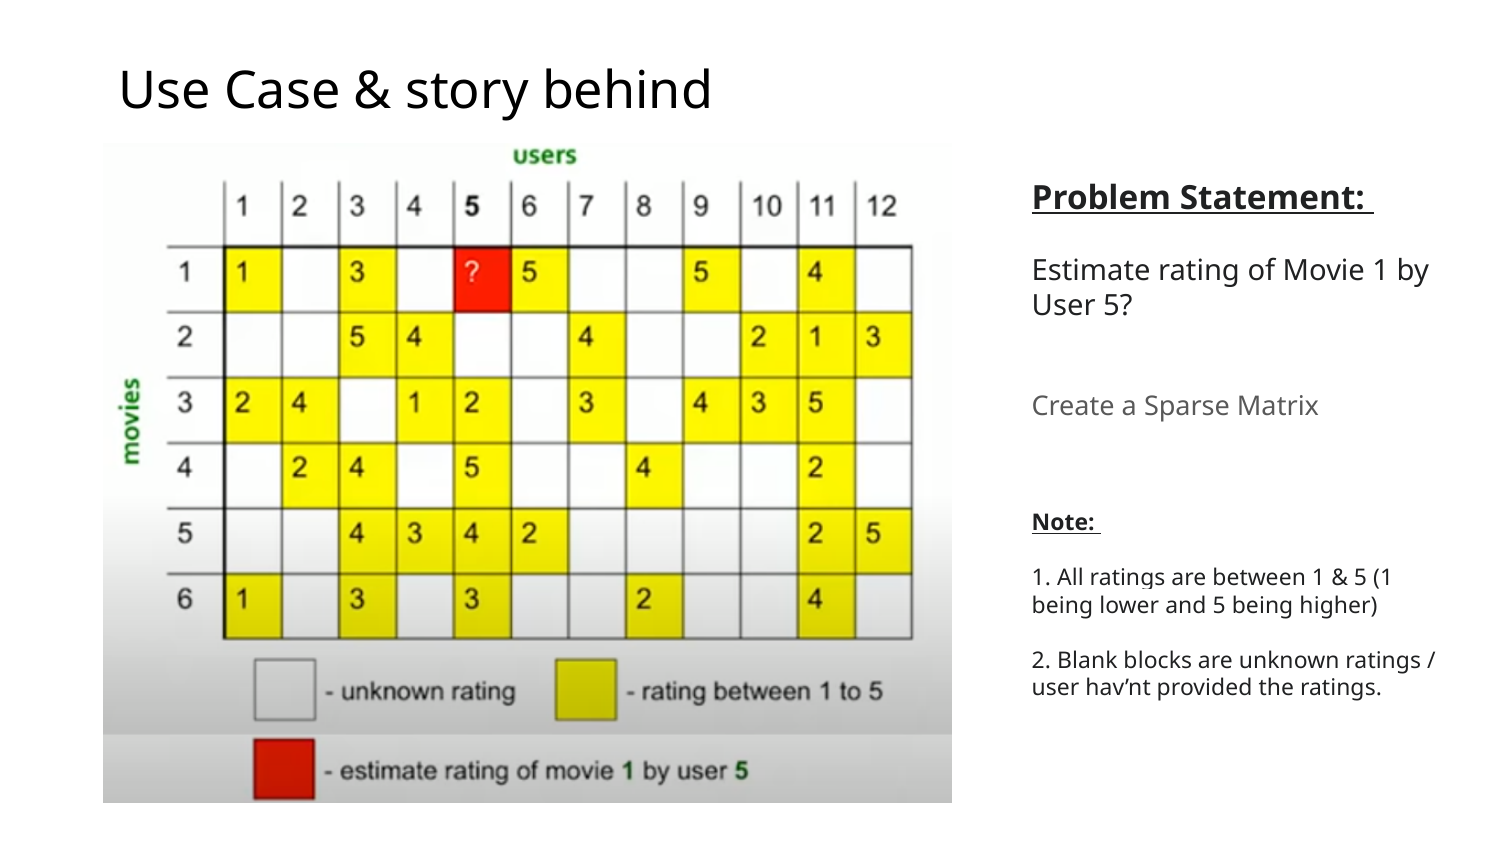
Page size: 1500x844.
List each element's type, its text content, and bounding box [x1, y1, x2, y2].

list Problem Statement: Estimate rating of Movie 1 by User 5? Create a Sparse Matrix Note: 1. All ratings are between 1 & 5 (1 being lower and 5 being higher) 2. Blank blocks are unknown ratings / user hav’nt provided the ratings. [1016, 41, 1469, 803]
picture [103, 143, 953, 803]
text_box Use Case & story behind [103, 41, 827, 134]
